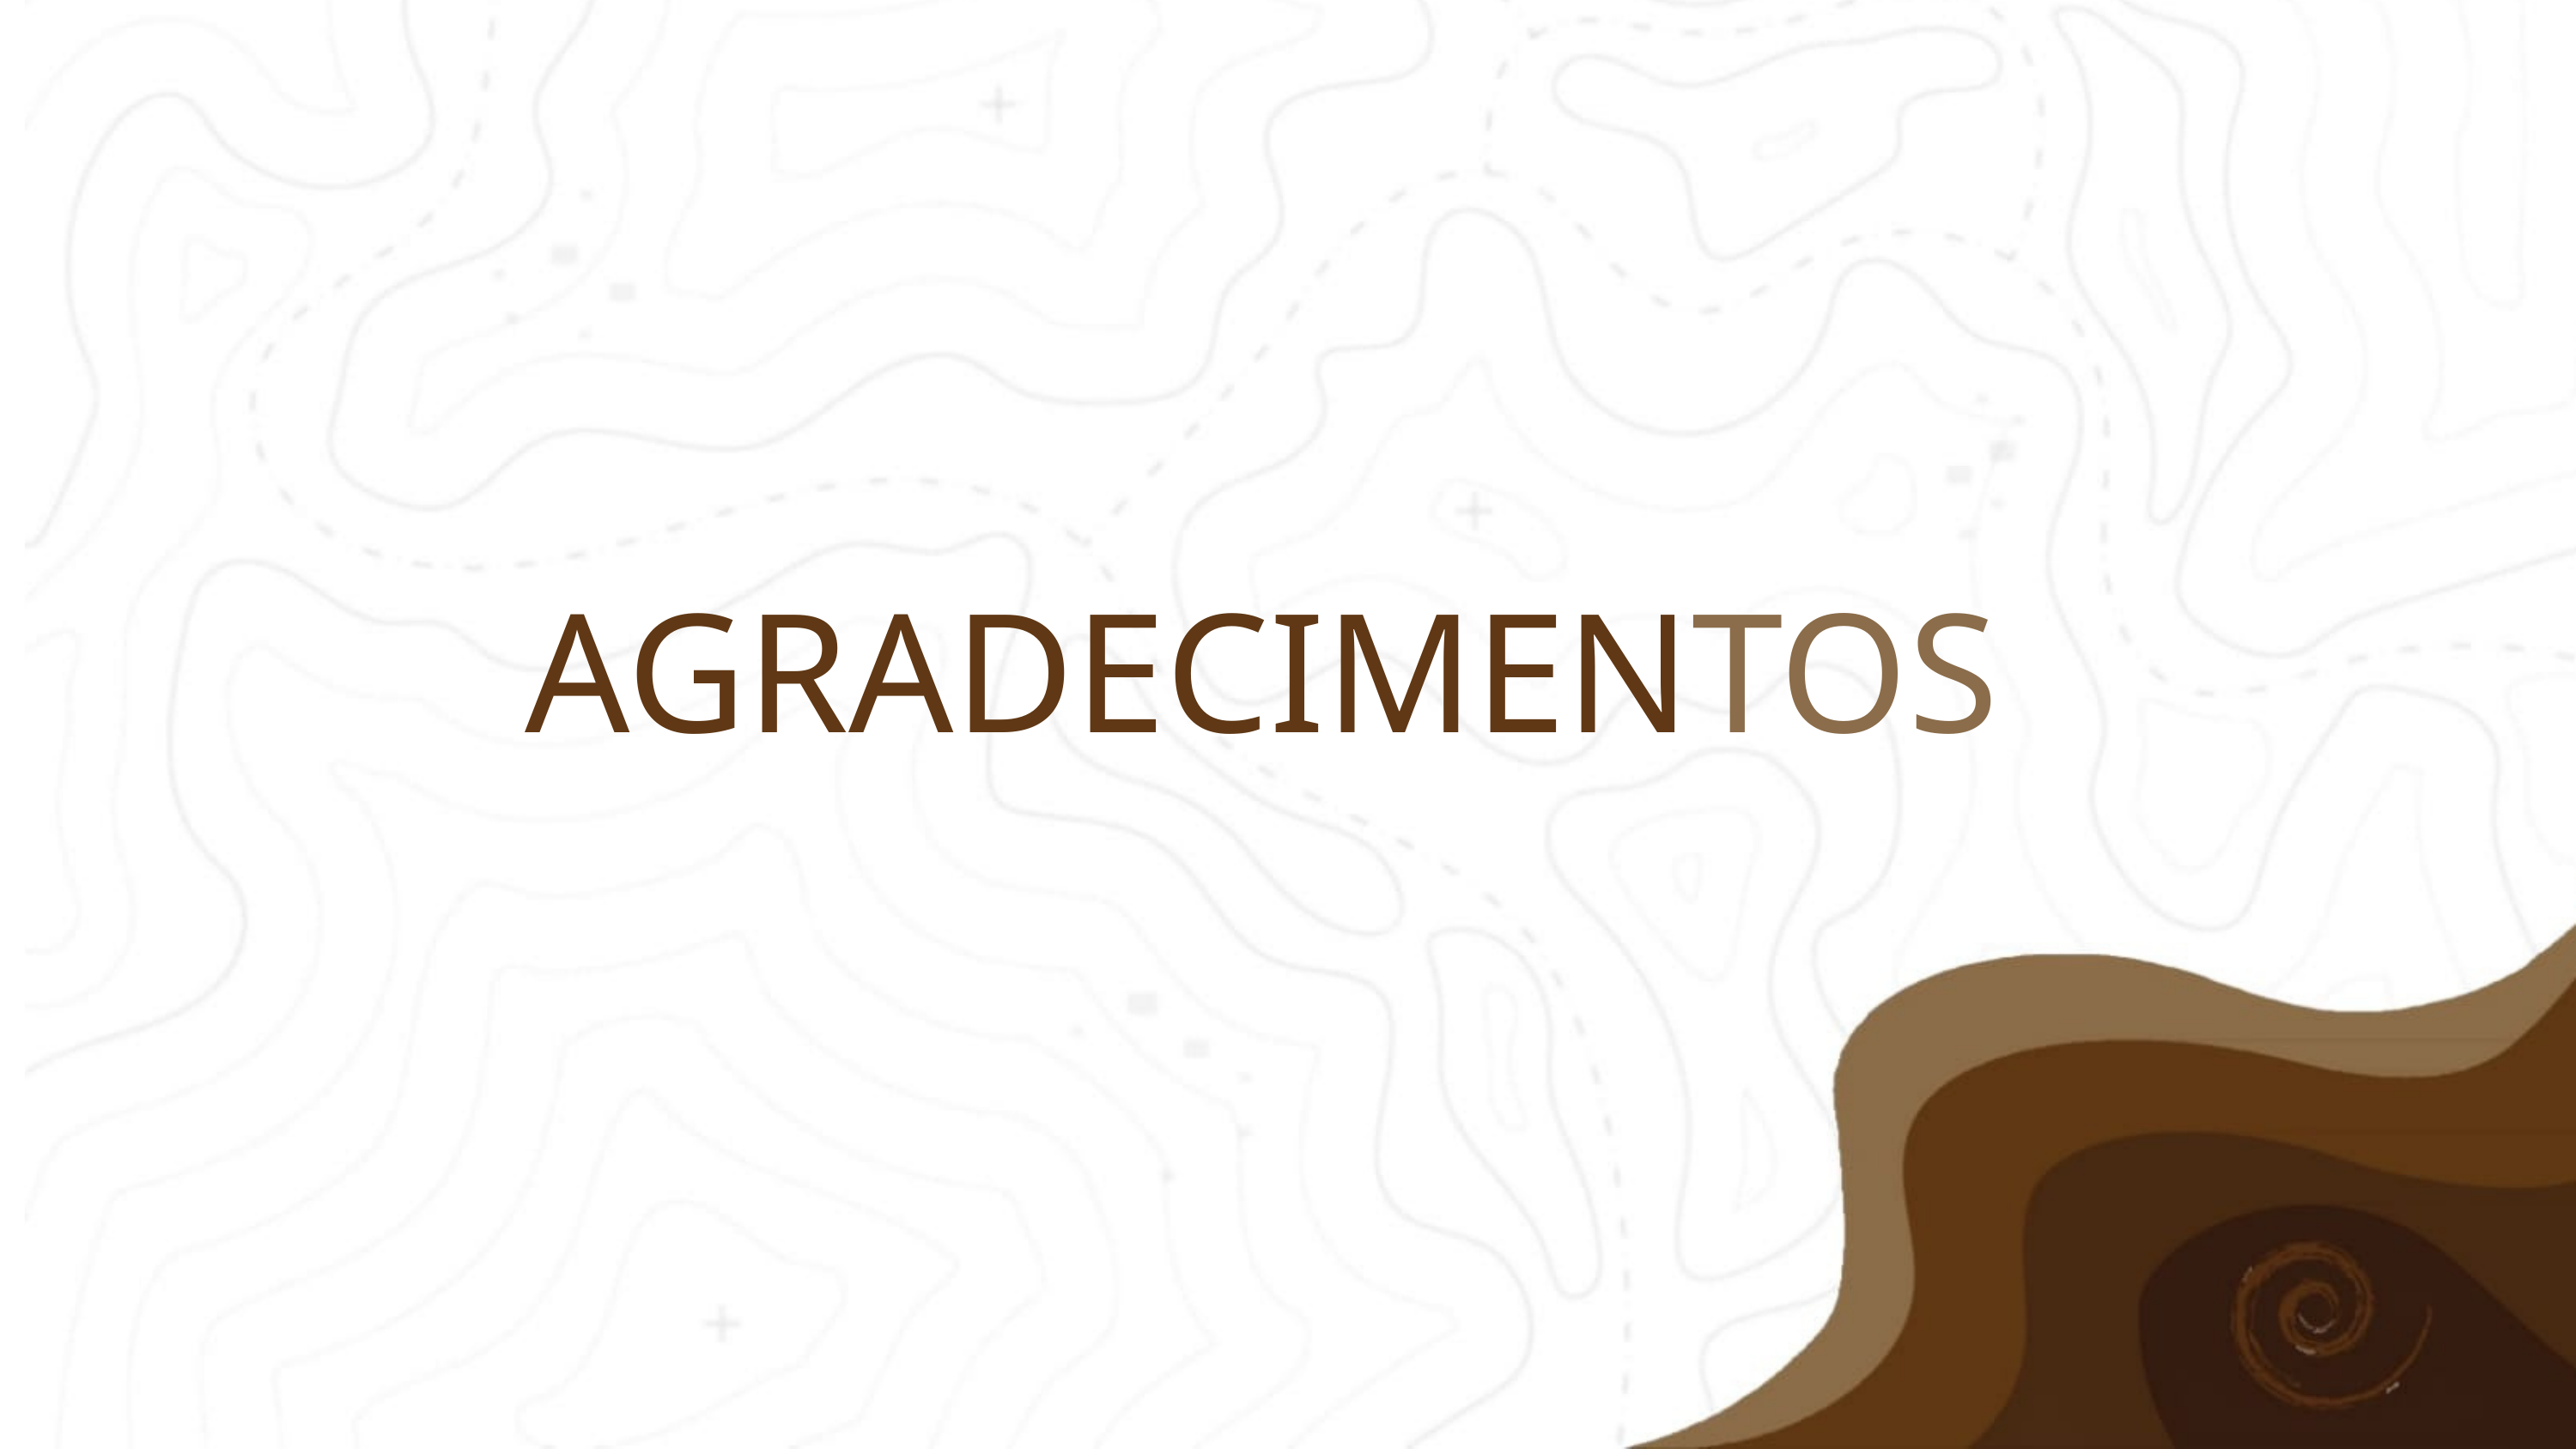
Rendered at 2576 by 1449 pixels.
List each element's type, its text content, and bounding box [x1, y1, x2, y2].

text_box AGRADECIMENTOS [525, 536, 2051, 767]
text_box [24, 0, 2576, 1449]
